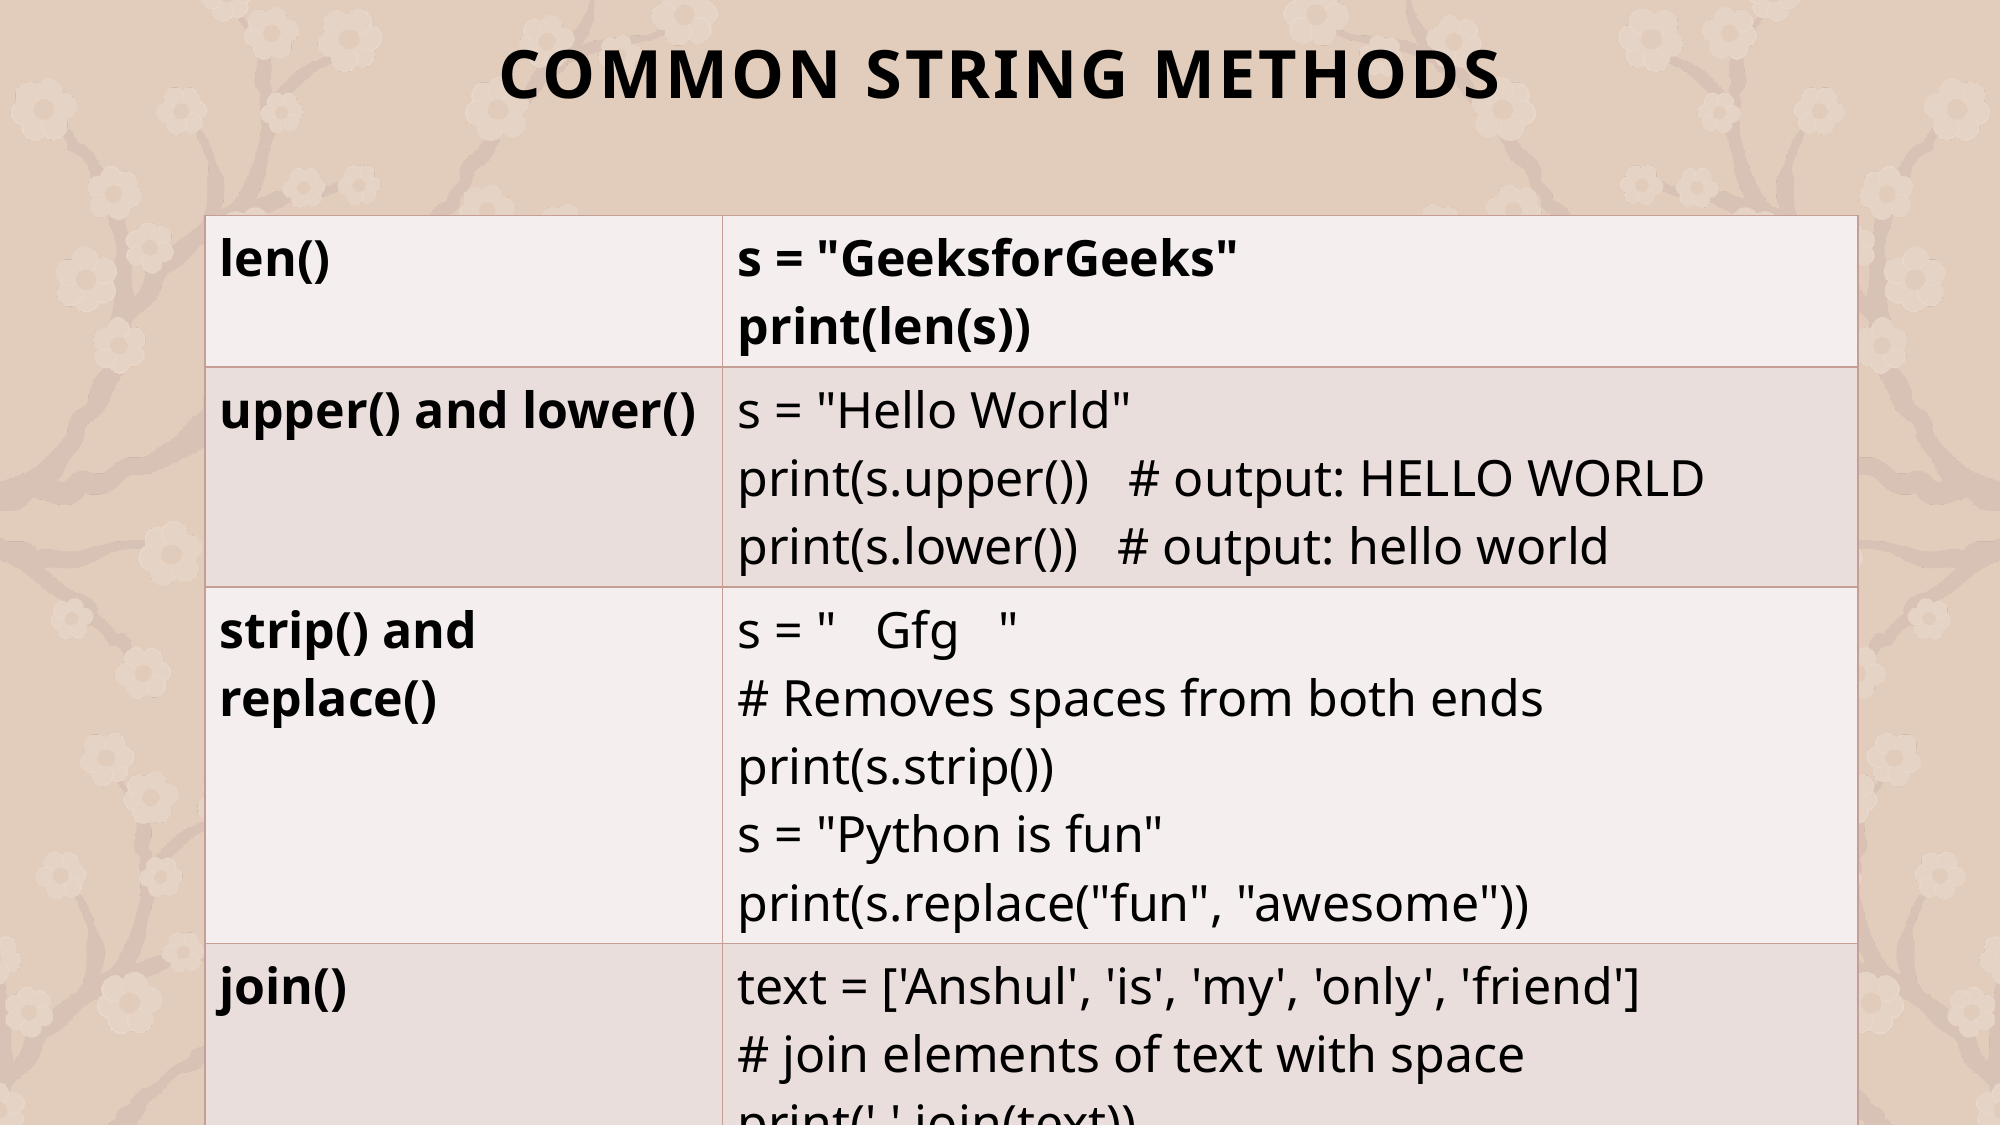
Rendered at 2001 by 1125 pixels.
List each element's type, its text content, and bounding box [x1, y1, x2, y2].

table_header len() [206, 216, 722, 366]
table_cell text = ['Anshul', 'is', 'my', 'only', 'friend'] # join elements of text with space print(' '.join(text)) [723, 944, 1857, 1125]
title Common String Methods [142, 0, 1858, 154]
table_cell upper() and lower() [206, 368, 722, 586]
table_cell s = "Hello World" print(s.upper()) # output: HELLO WORLD print(s.lower()) # output: hello world [723, 368, 1857, 586]
table_cell join() [206, 944, 722, 1125]
table_cell s = " Gfg " # Removes spaces from both ends print(s.strip()) s = "Python is fun" print(s.replace("fun", "awesome")) [723, 588, 1857, 943]
table_cell strip() and replace() [206, 588, 722, 943]
table_header s = "GeeksforGeeks" print(len(s)) [723, 216, 1857, 366]
